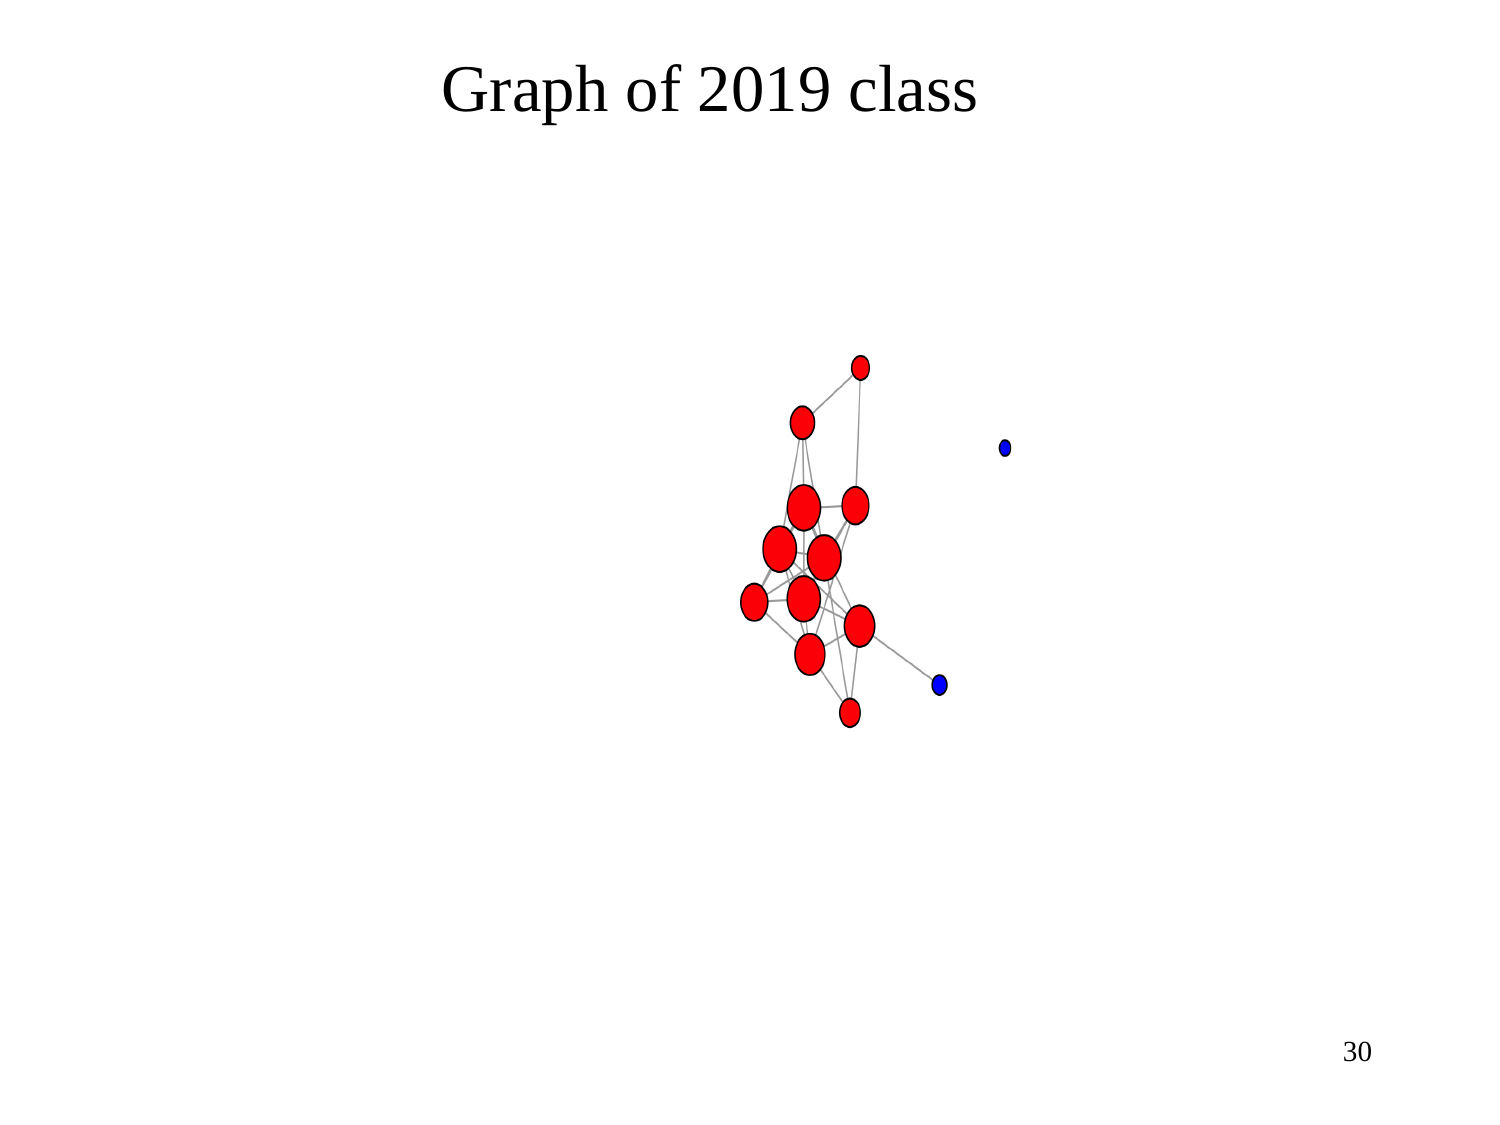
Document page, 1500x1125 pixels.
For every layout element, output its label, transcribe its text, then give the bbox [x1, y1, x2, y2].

picture [424, 169, 1277, 951]
text_box Graph of 2019 class [426, 37, 995, 133]
slide_number 30 [1074, 1024, 1388, 1101]
